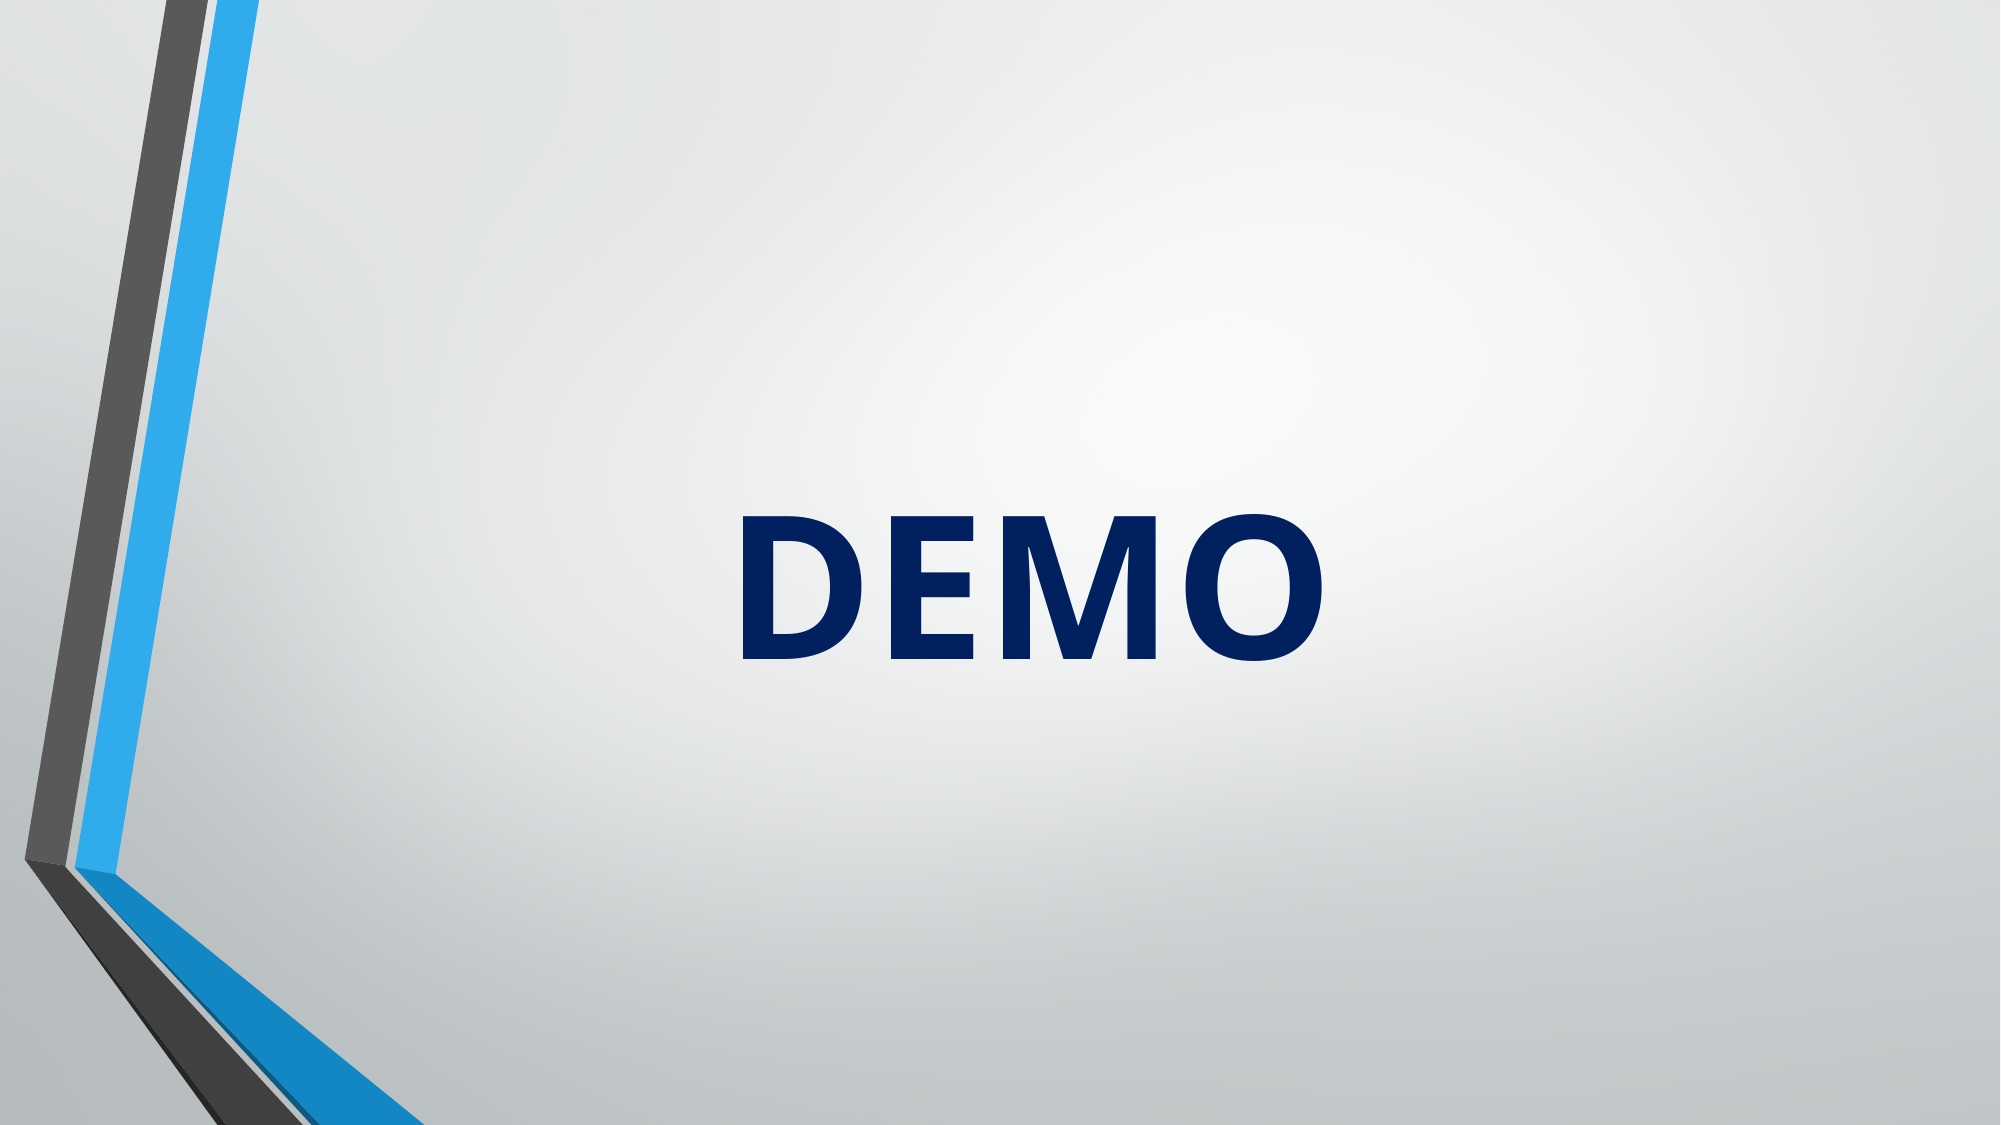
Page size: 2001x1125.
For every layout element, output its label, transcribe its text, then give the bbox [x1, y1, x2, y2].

title DEMO [298, 474, 1761, 685]
